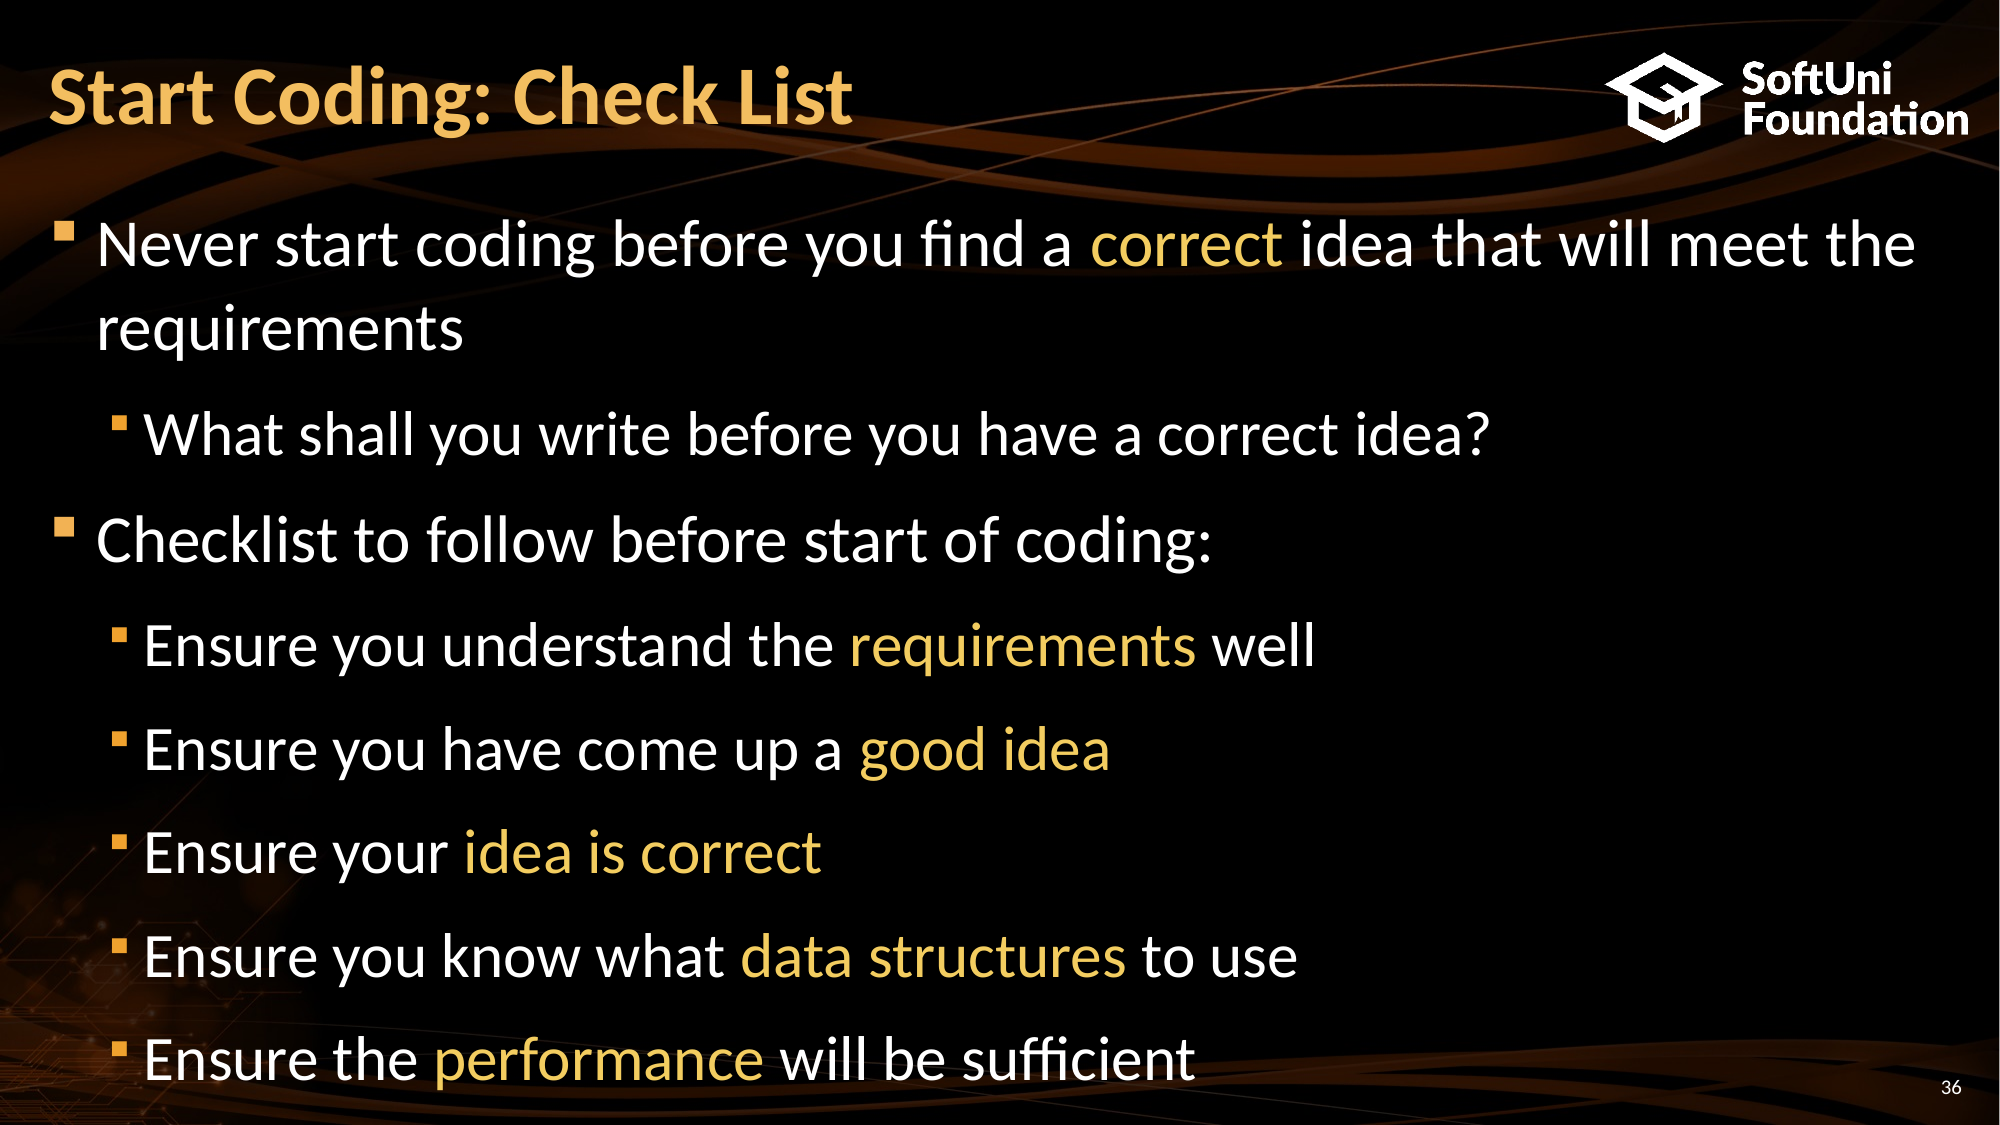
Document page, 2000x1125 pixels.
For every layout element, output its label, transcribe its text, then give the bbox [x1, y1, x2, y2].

title Start Coding: Check List [30, 6, 1602, 189]
picture [0, 0, 2000, 1125]
list Never start coding before you find a correct idea that will meet the requirements What shall you write before you have a correct idea? Checklist to follow before start of coding: Ensure you understand the requirements well Ensure you have come up a good idea Ensure your idea is correct Ensure you know what data structures to use Ensure the performance will be sufficient [31, 188, 1968, 1103]
